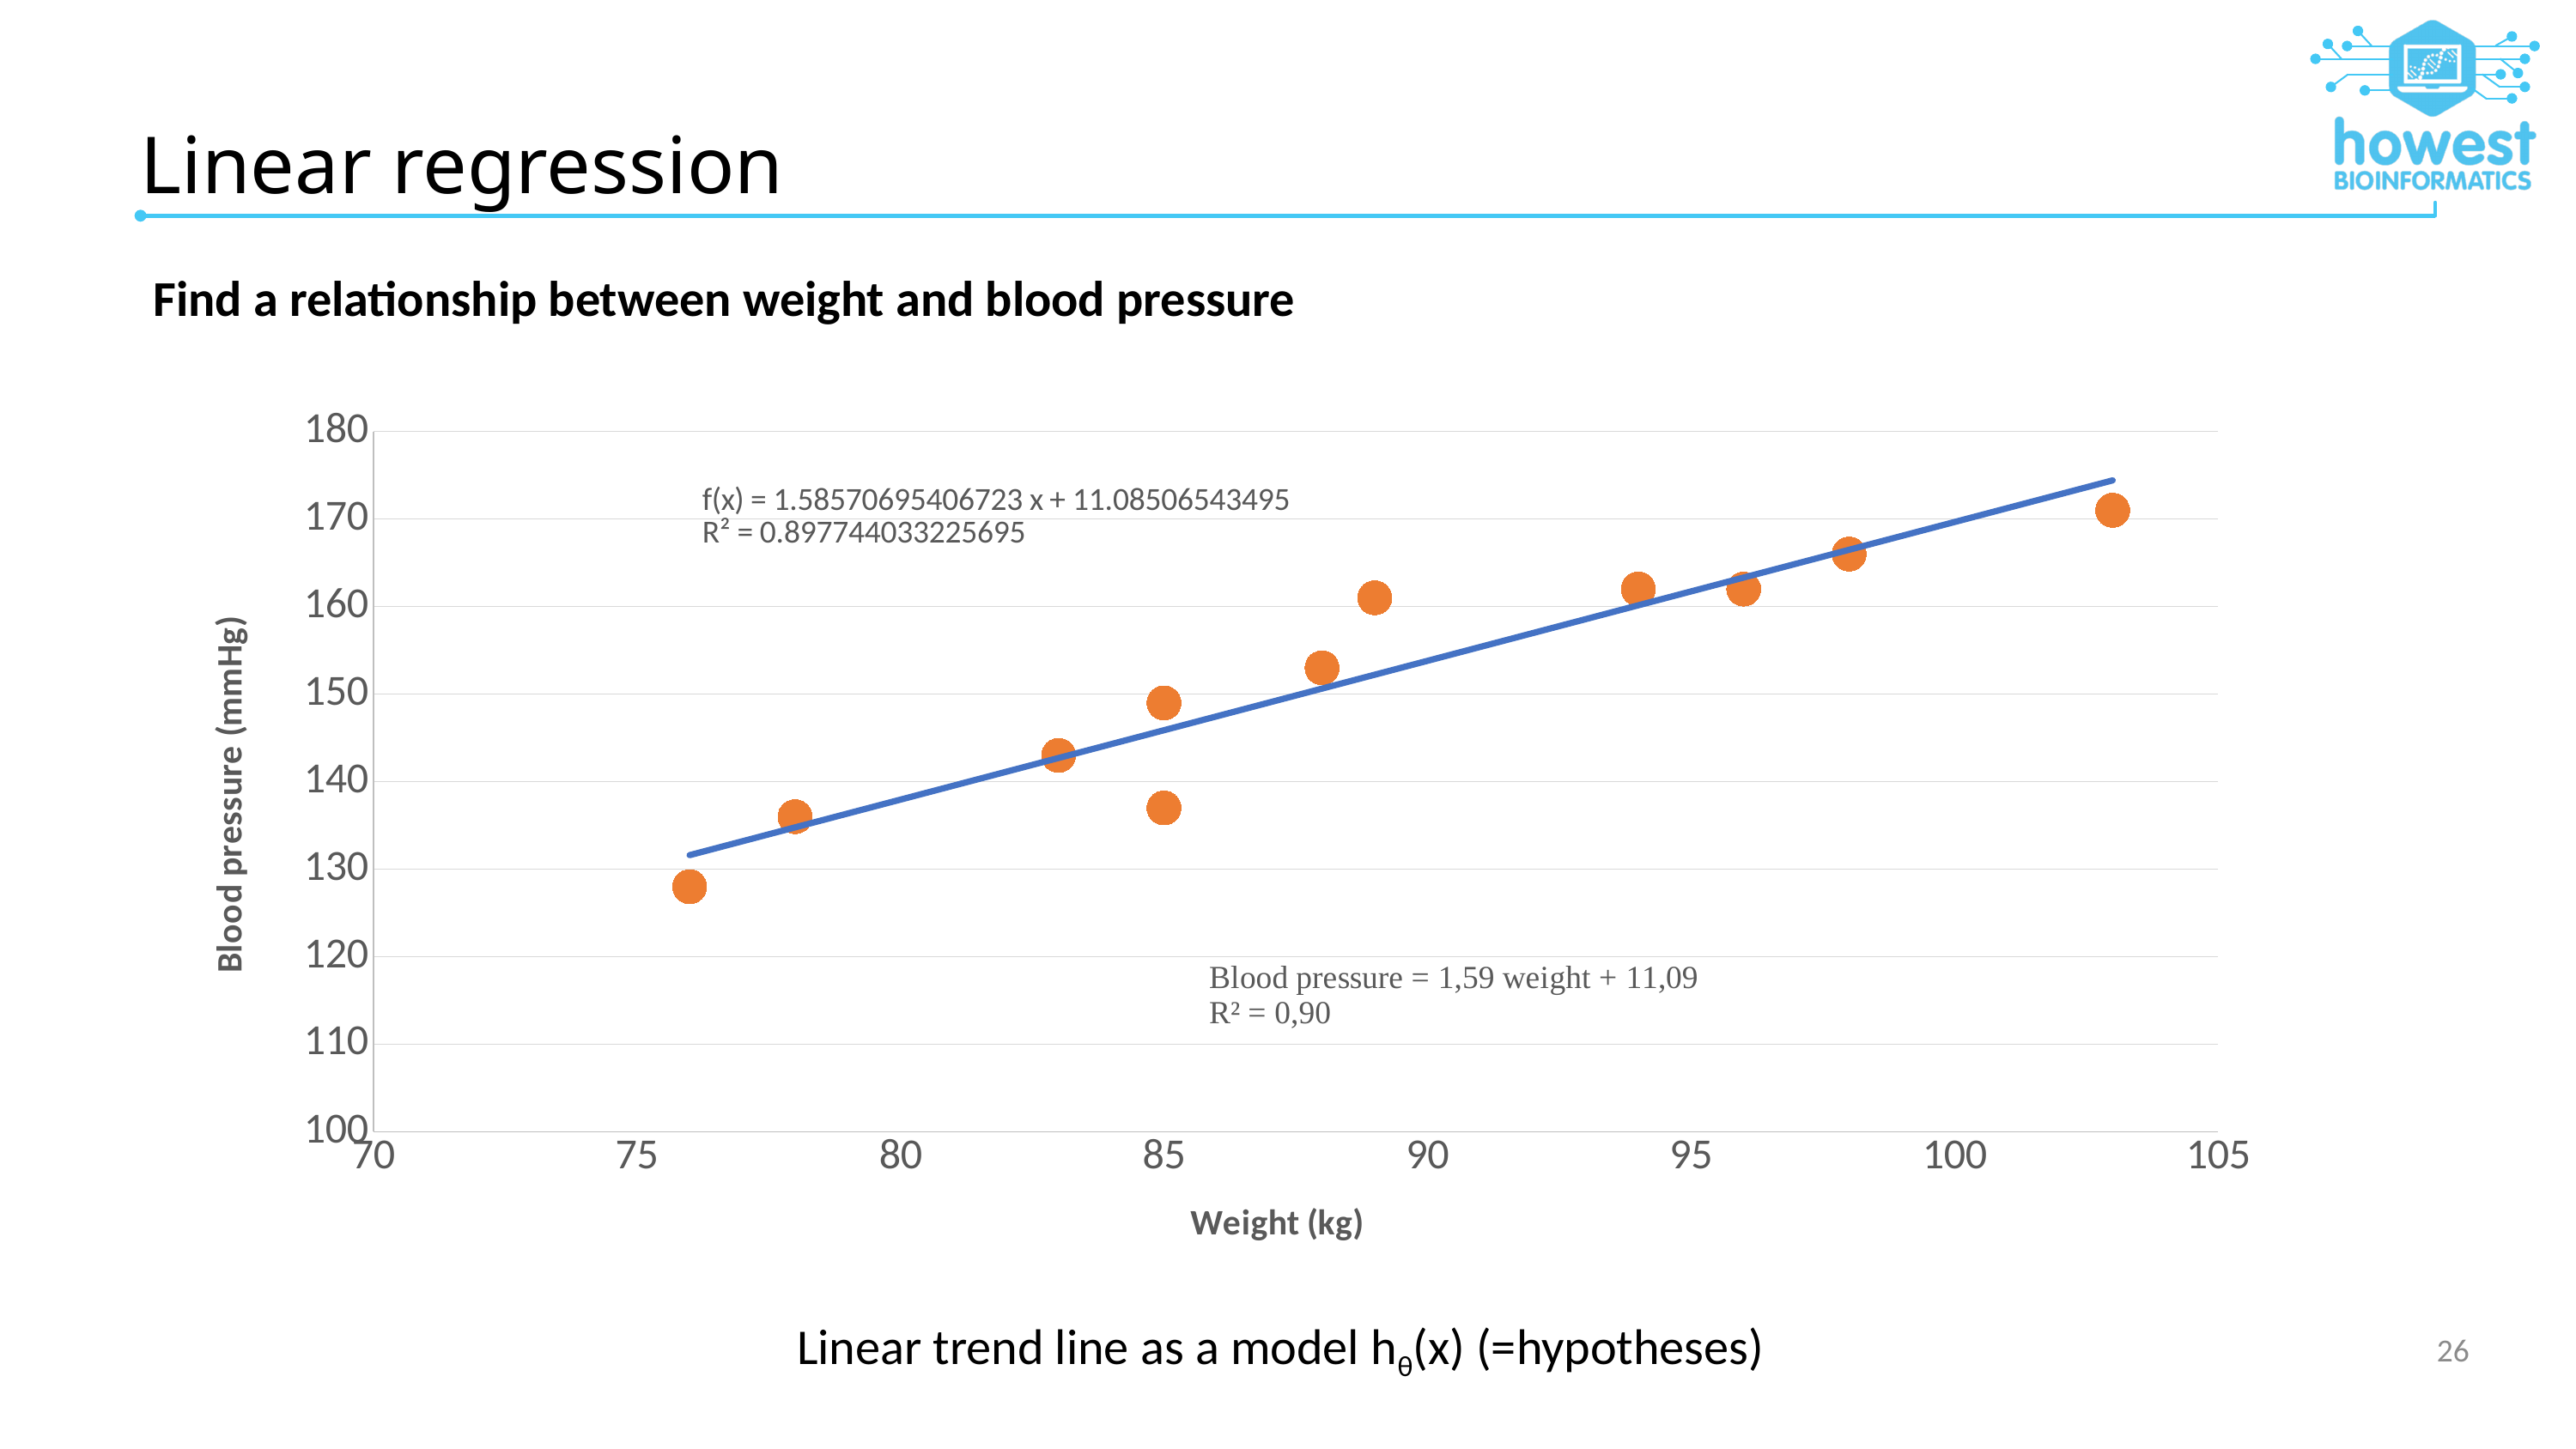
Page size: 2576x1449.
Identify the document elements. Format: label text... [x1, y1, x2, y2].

slide_number 26 [2341, 1310, 2482, 1388]
text_box Find a relationship between weight and blood pressure [140, 259, 2127, 333]
title Linear regression [140, 124, 2252, 215]
text_box Linear trend line as a model hθ(x) (=hypotheses) [784, 1307, 1792, 1389]
chart [180, 392, 2293, 1277]
picture [2312, 0, 2559, 228]
